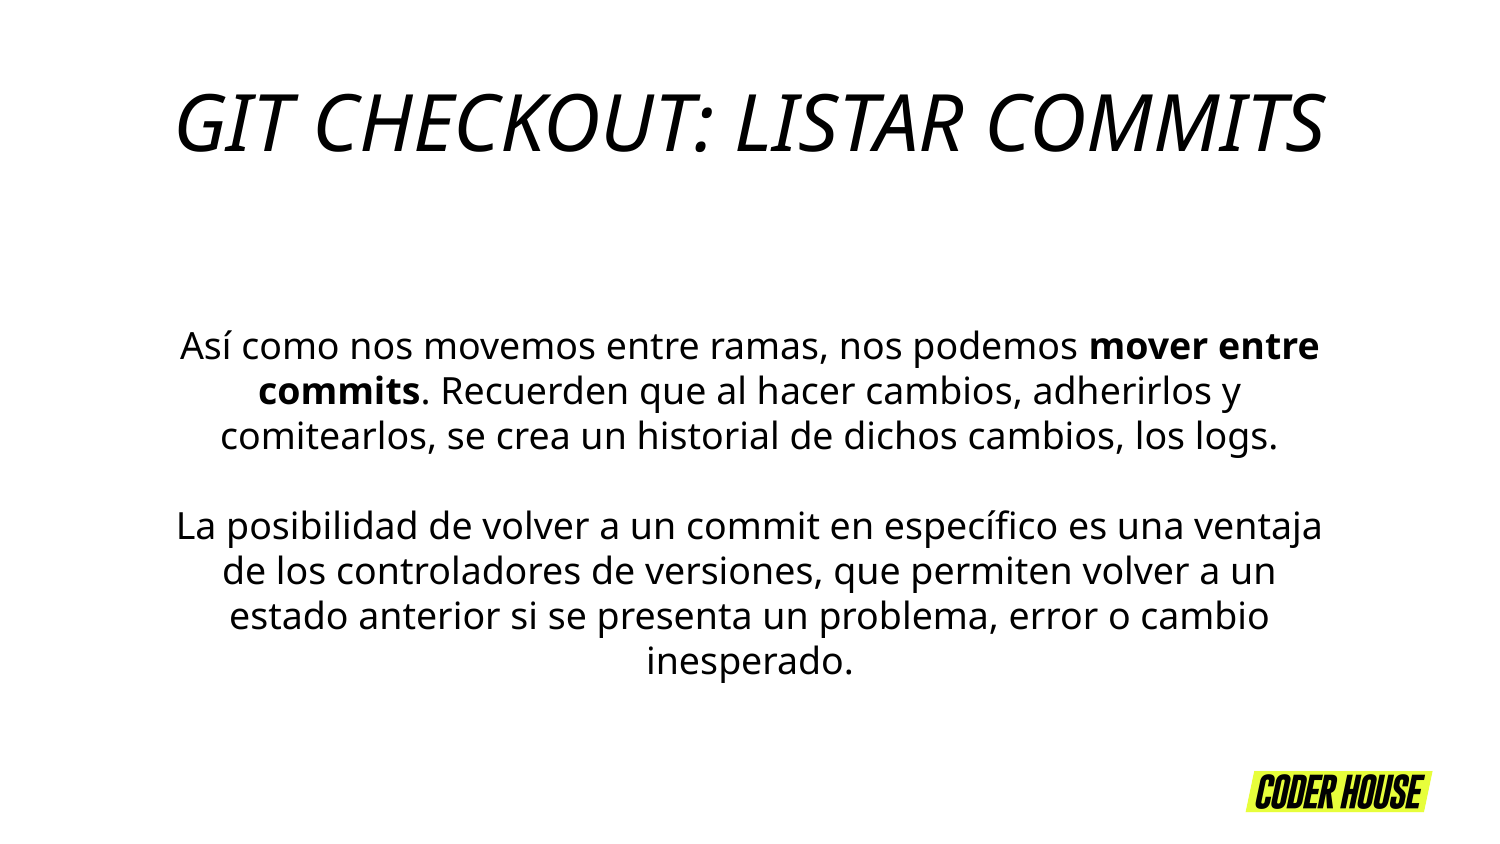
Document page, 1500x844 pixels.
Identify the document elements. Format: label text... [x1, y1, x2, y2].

text_box Así como nos movemos entre ramas, nos podemos mover entre commits. Recuerden que al hacer cambios, adherirlos y comitearlos, se crea un historial de dichos cambios, los logs. La posibilidad de volver a un commit en específico es una ventaja de los controladores de versiones, que permiten volver a un estado anterior si se presenta un problema, error o cambio inesperado. [147, 307, 1353, 653]
text_box GIT CHECKOUT: LISTAR COMMITS [105, 43, 1395, 158]
picture [1241, 764, 1437, 819]
